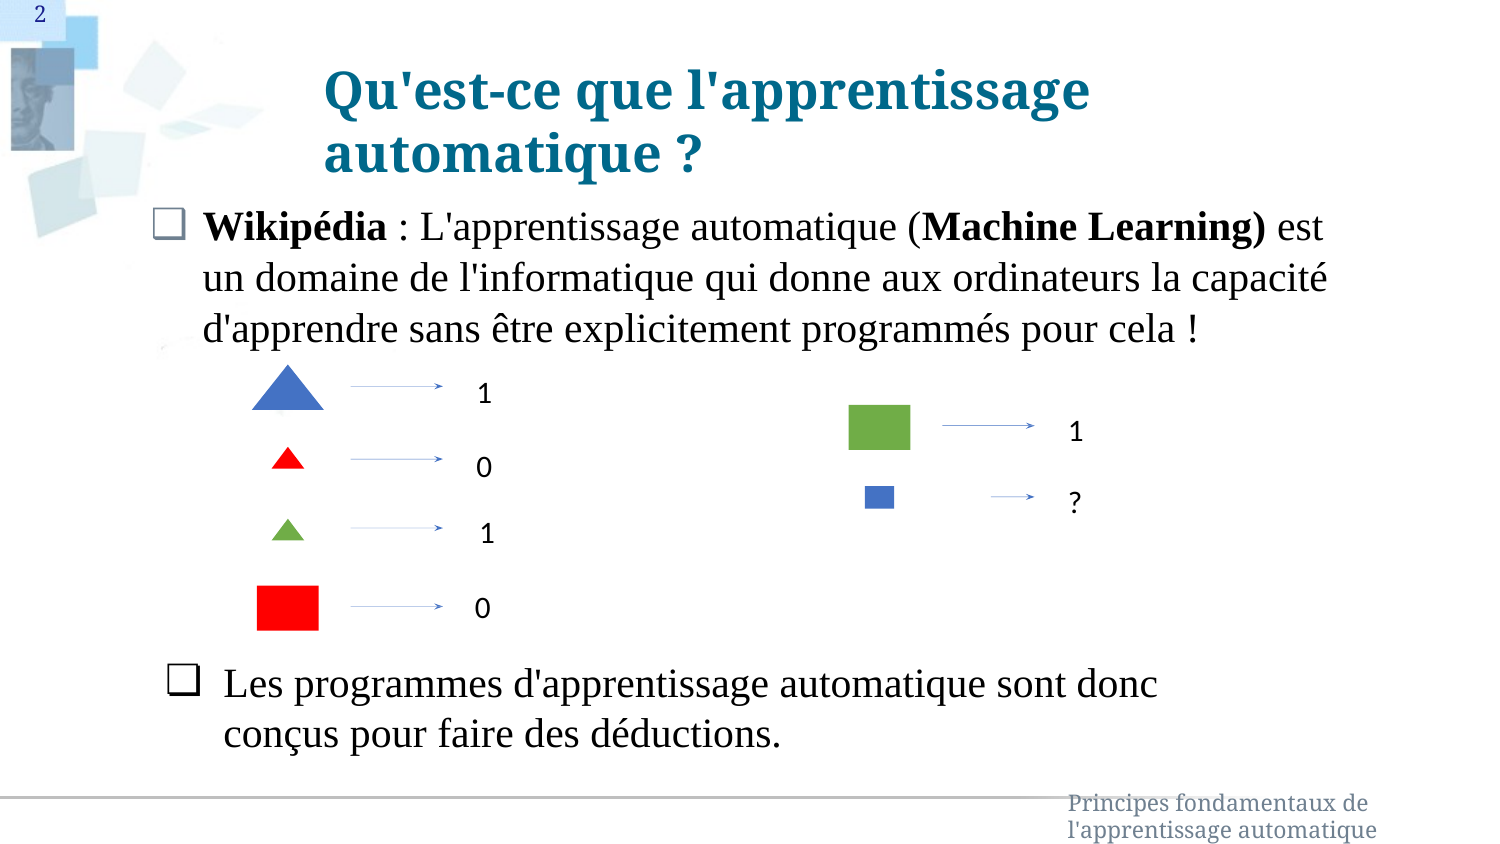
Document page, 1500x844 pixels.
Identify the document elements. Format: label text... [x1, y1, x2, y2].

text_box [942, 422, 1035, 429]
text_box [848, 404, 911, 450]
picture [0, 0, 396, 417]
text_box [256, 585, 319, 631]
text_box Les programmes d'apprentissage automatique sont donc conçus pour faire des déductions. [133, 640, 1298, 771]
text_box [271, 518, 305, 541]
text_box [251, 364, 324, 410]
text_box [990, 493, 1035, 500]
text_box 1 [1063, 406, 1088, 449]
text_box [350, 383, 443, 390]
text_box [350, 603, 443, 610]
text_box 1 [472, 368, 496, 410]
title Qu'est-ce que l'apprentissage automatique ? [83, 52, 1417, 199]
text_box [350, 524, 443, 532]
text_box 2 [29, 0, 54, 28]
text_box [864, 486, 895, 509]
text_box [271, 446, 305, 469]
text_box 0 [472, 442, 496, 484]
text_box 1 0 [475, 508, 499, 625]
text_box [350, 456, 443, 463]
text_box ? [1063, 478, 1087, 520]
text_box Wikipédia : L'apprentissage automatique (Machine Learning) est un domaine de l'informatique qui donne aux ordinateurs la capacité d'apprendre sans être explicitement programmés pour cela ! [146, 196, 1367, 351]
footer Principes fondamentaux de l'apprentissage automatique [1063, 781, 1500, 844]
